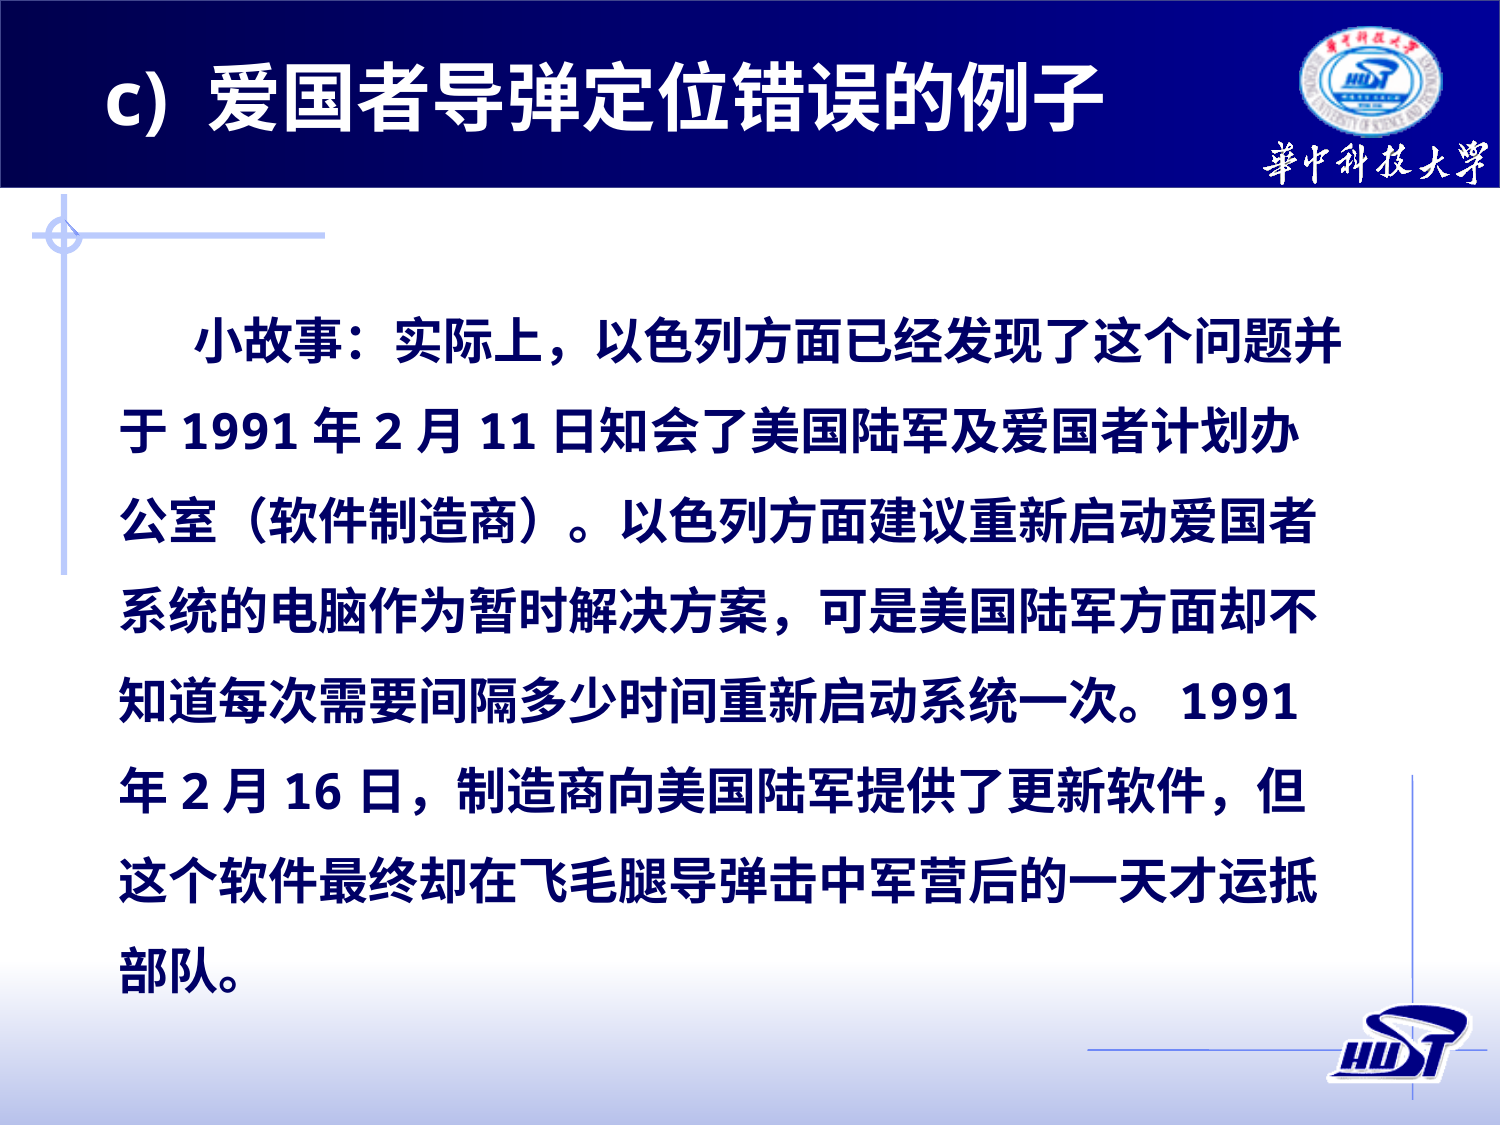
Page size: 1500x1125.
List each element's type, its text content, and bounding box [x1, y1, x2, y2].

picture [1299, 26, 1443, 138]
picture [1262, 140, 1488, 185]
text_box 小故事：实际上，以色列方面已经发现了这个问题并于1991年2月11日知会了美国陆军及爱国者计划办公室（软件制造商）。以色列方面建议重新启动爱国者系统的电脑作为暂时解决方案，可是美国陆军方面却不知道每次需要间隔多少时间重新启动系统一次。1991年2月16日，制造商向美国陆军提供了更新软件，但这个软件最终却在飞毛腿导弹击中军营后的一天才运抵部队。 [103, 271, 1358, 990]
text_box c) 爱国者导弹定位错误的例子 [89, 42, 1308, 148]
